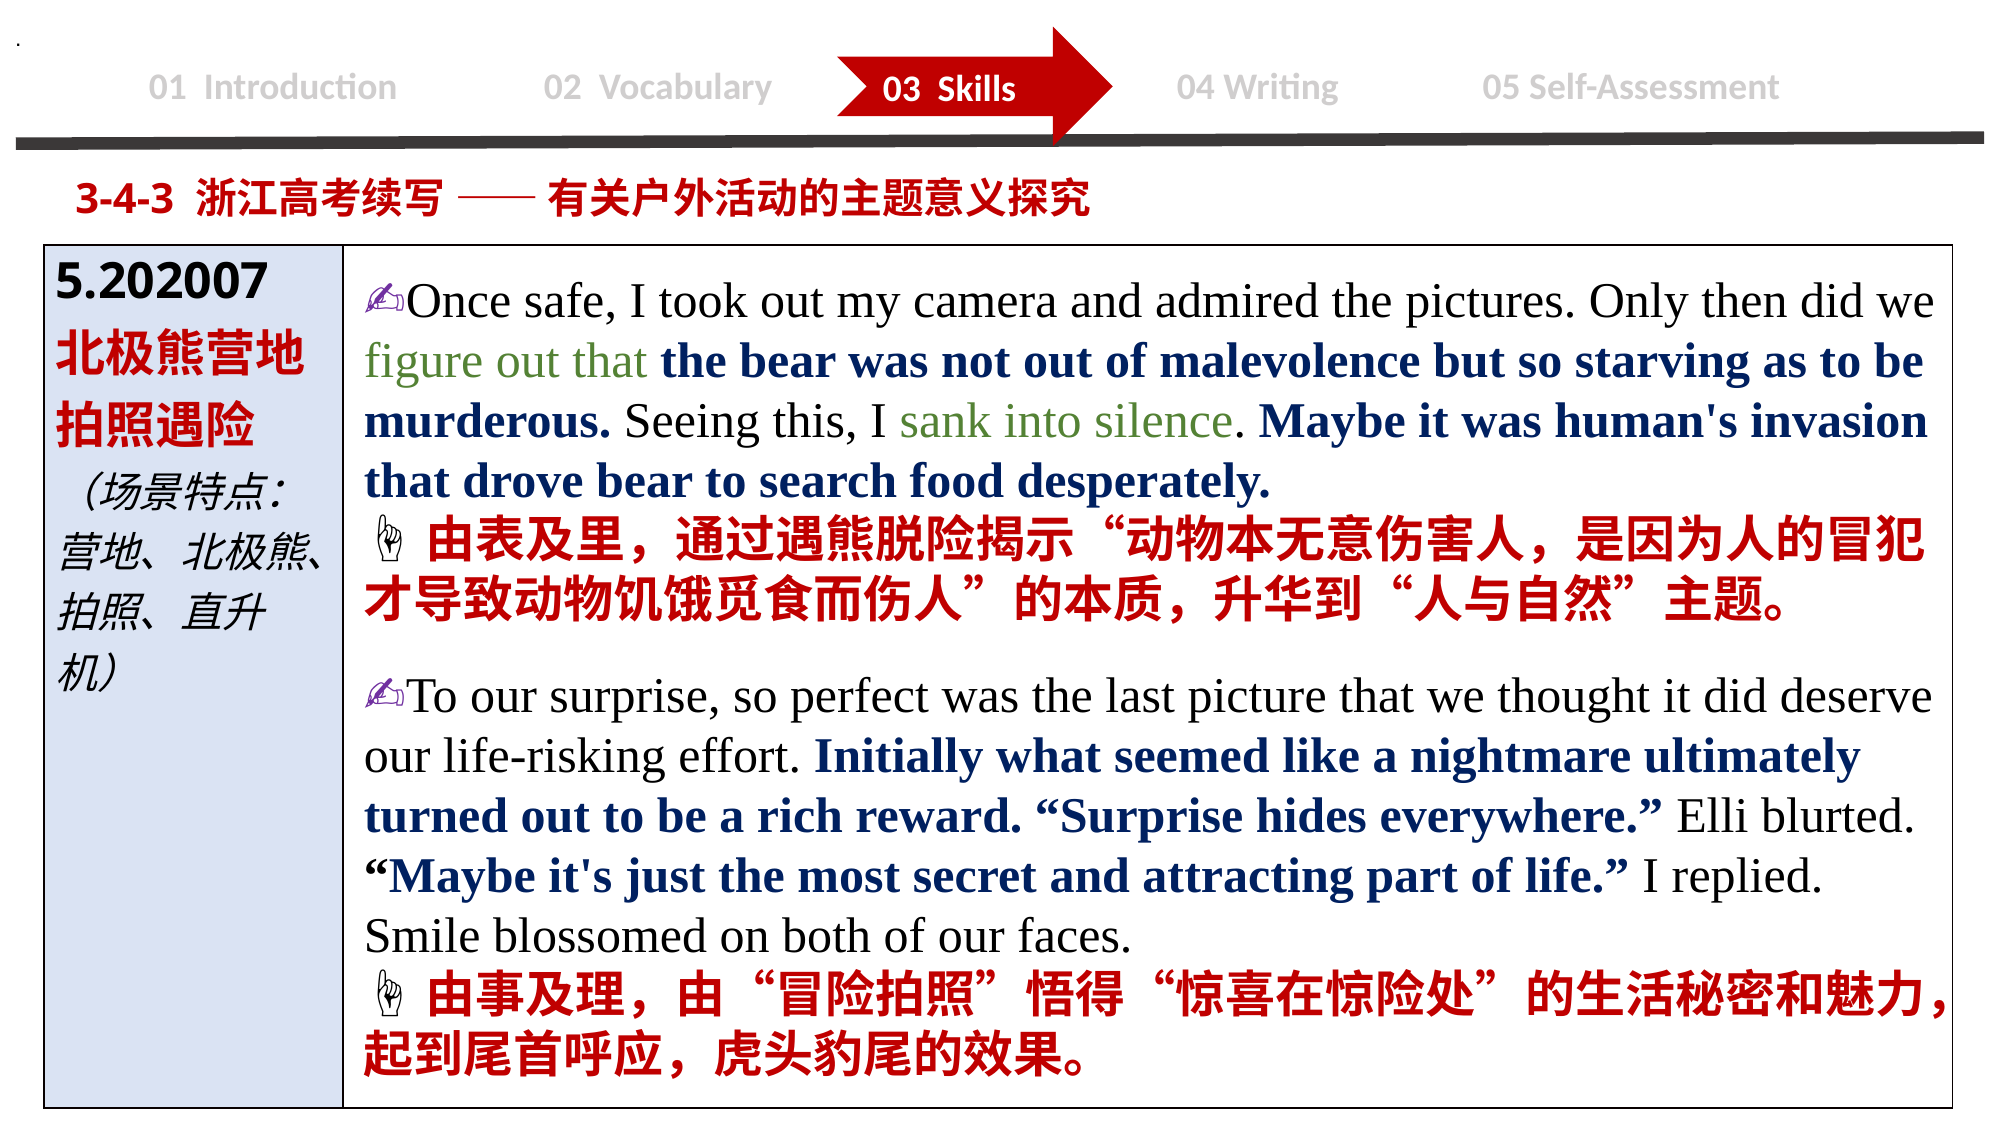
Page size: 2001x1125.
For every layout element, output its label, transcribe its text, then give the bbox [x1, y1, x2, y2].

text_box 3-4-3 浙江高考续写 —— 有关户外活动的主题意义探究 [60, 164, 1976, 230]
text_box 01 Introduction 02 Vocabulary 03 Skills 04 Writing 05 Self-Assessment [100, 42, 1052, 117]
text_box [15, 137, 1985, 144]
text_box 01 Introduction 02 Vocabulary 03 Skills 04 Writing 05 Self-Assessment [1070, 42, 1926, 117]
text_box 03 Skills [836, 26, 1113, 137]
text_box ✍Once safe, I took out my camera and admired the pictures. Only then did we figure out that the bear was not out of malevolence but so starving as to be murderous. Seeing this, I sank into silence. Maybe it was human's invasion that drove bear to search food desperately. ☝由表及里，通过遇熊脱险揭示“动物本无意伤害人，是因为人的冒犯才导致动物饥饿觅食而伤人”的本质，升华到“人与自然”主题。 ✍To our surprise, so perfect was the last picture that we thought it did deserve our life-risking effort. Initially what seemed like a nightmare ultimately turned out to be a rich reward. “Surprise hides everywhere.” Elli blurted. “Maybe it's just the most secret and attracting part of life.” I replied. Smile blossomed on both of our faces. ☝由事及理，由“冒险拍照”悟得“惊喜在惊险处”的生活秘密和魅力，起到尾首呼应，虎头豹尾的效果。 [349, 260, 1953, 1091]
text_box . [0, 16, 43, 59]
table_header 5.202007 北极熊营地拍照遇险 （场景特点：营地、北极熊、拍照、直升机） [45, 246, 342, 1107]
table_header [344, 246, 1952, 1107]
